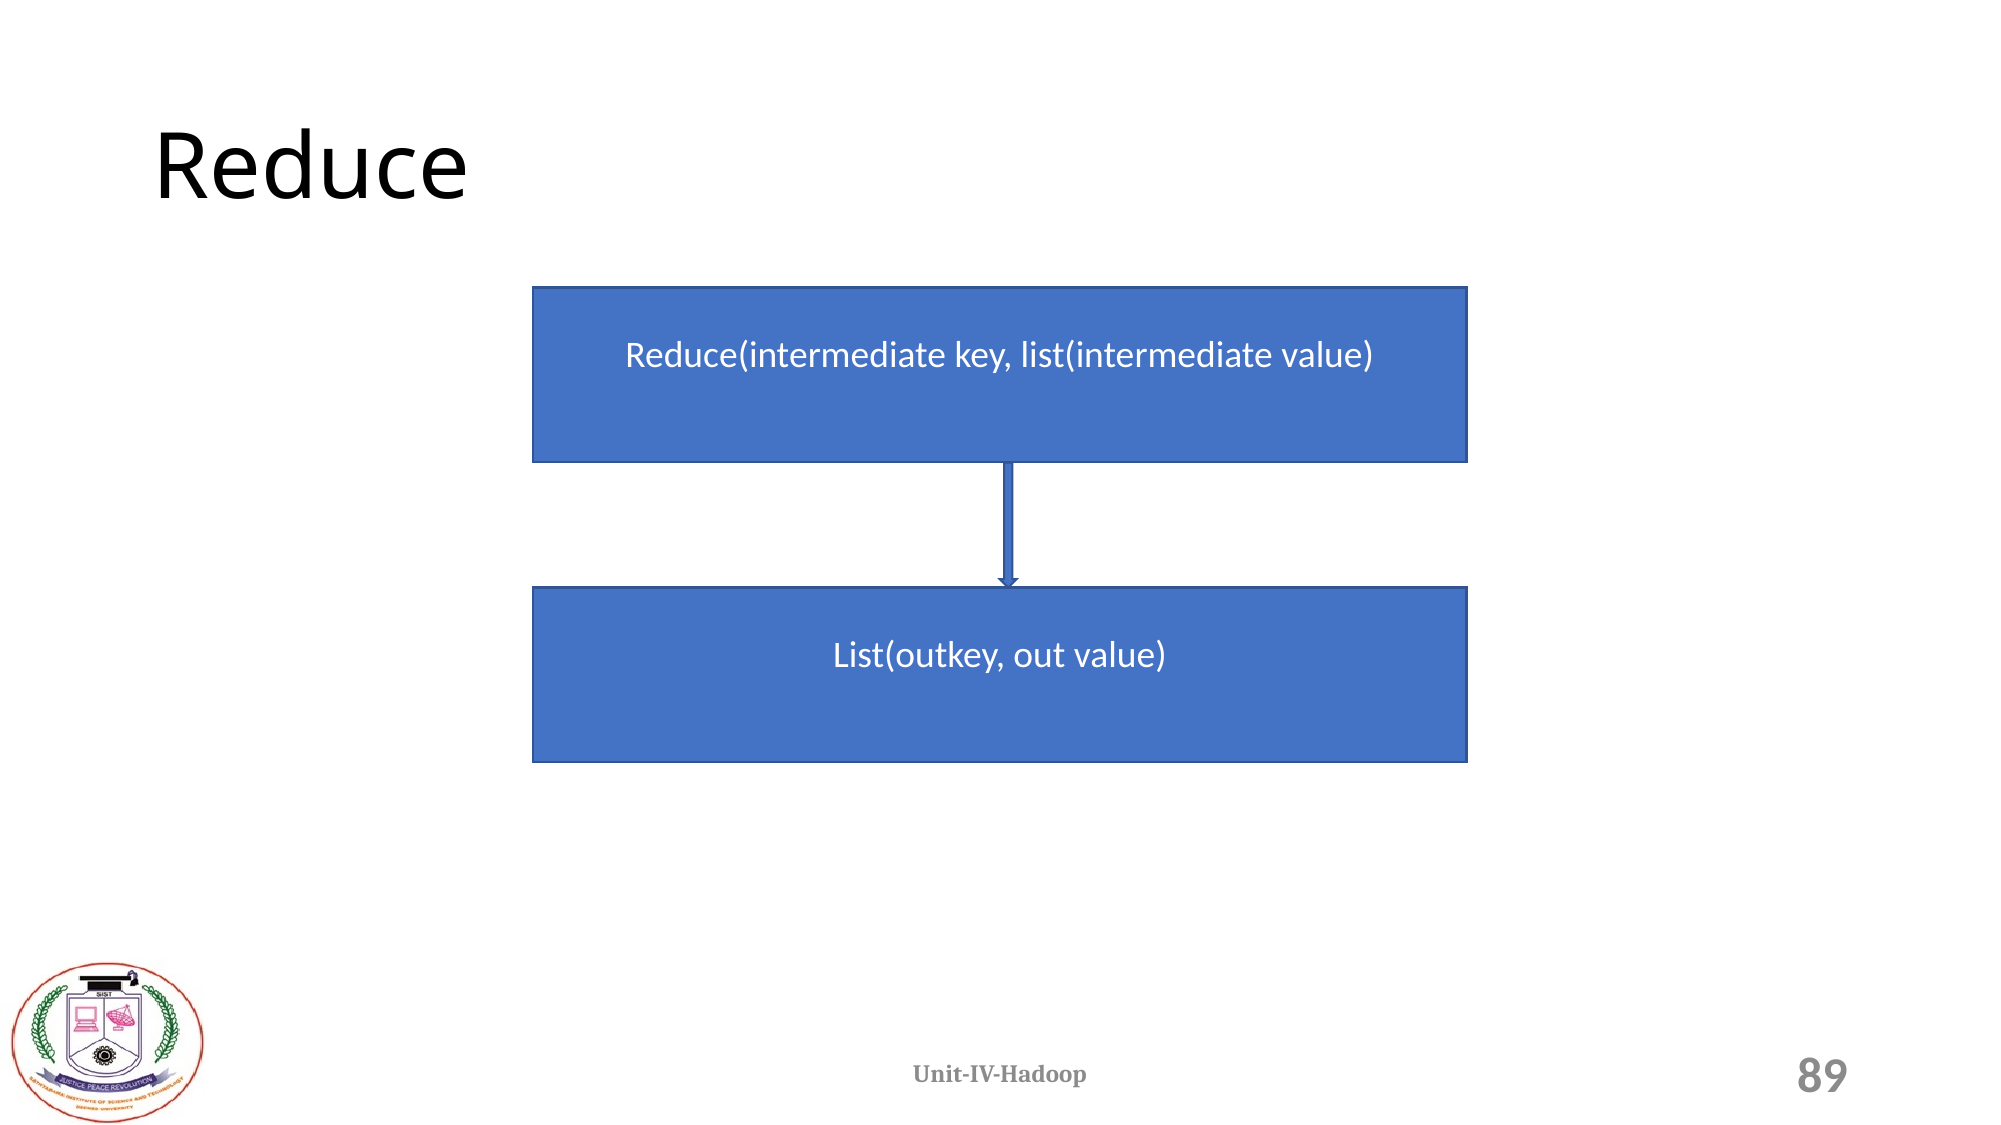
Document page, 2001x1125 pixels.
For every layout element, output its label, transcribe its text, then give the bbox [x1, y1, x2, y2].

text_box Reduce(intermediate key, list(intermediate value) [532, 286, 1468, 463]
title Reduce [137, 59, 1863, 278]
text_box List(outkey, out value) [532, 586, 1468, 763]
text_box [997, 461, 1020, 590]
slide_number 89 [1412, 1042, 1863, 1103]
picture [0, 959, 216, 1125]
footer Unit-IV-Hadoop [662, 1042, 1338, 1103]
